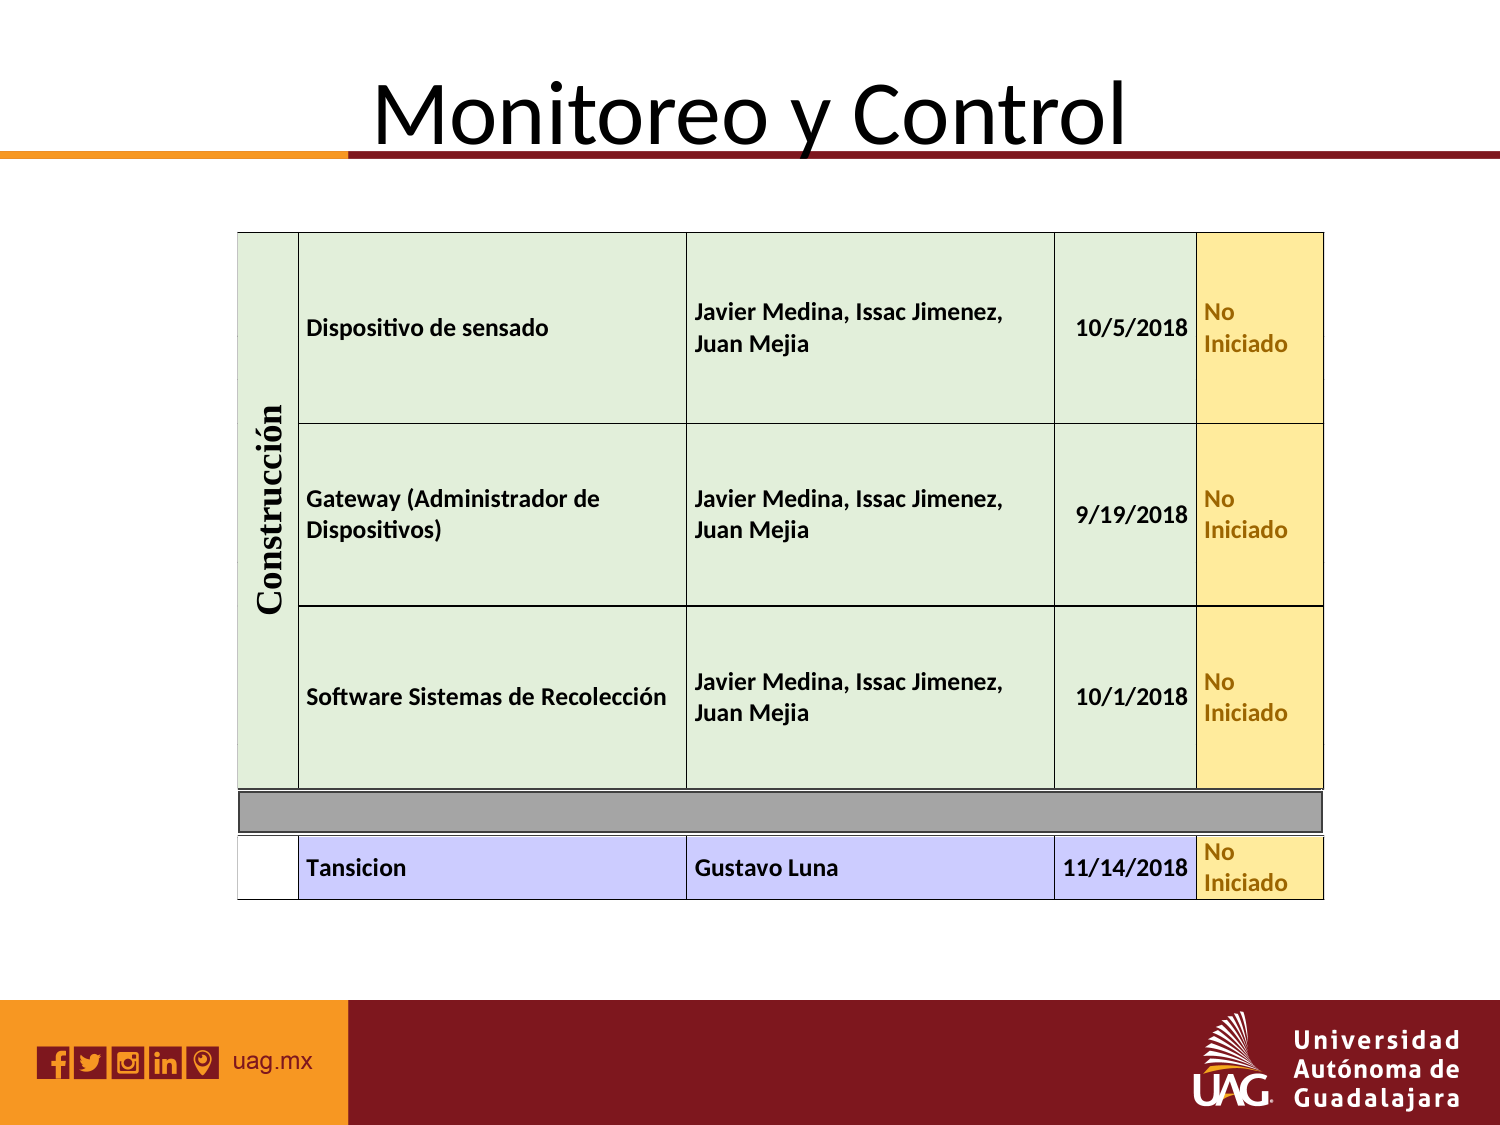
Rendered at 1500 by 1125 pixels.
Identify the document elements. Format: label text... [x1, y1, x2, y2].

title Monitoreo y Control [75, 45, 1425, 233]
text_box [237, 231, 1325, 955]
picture [0, 0, 1500, 1125]
